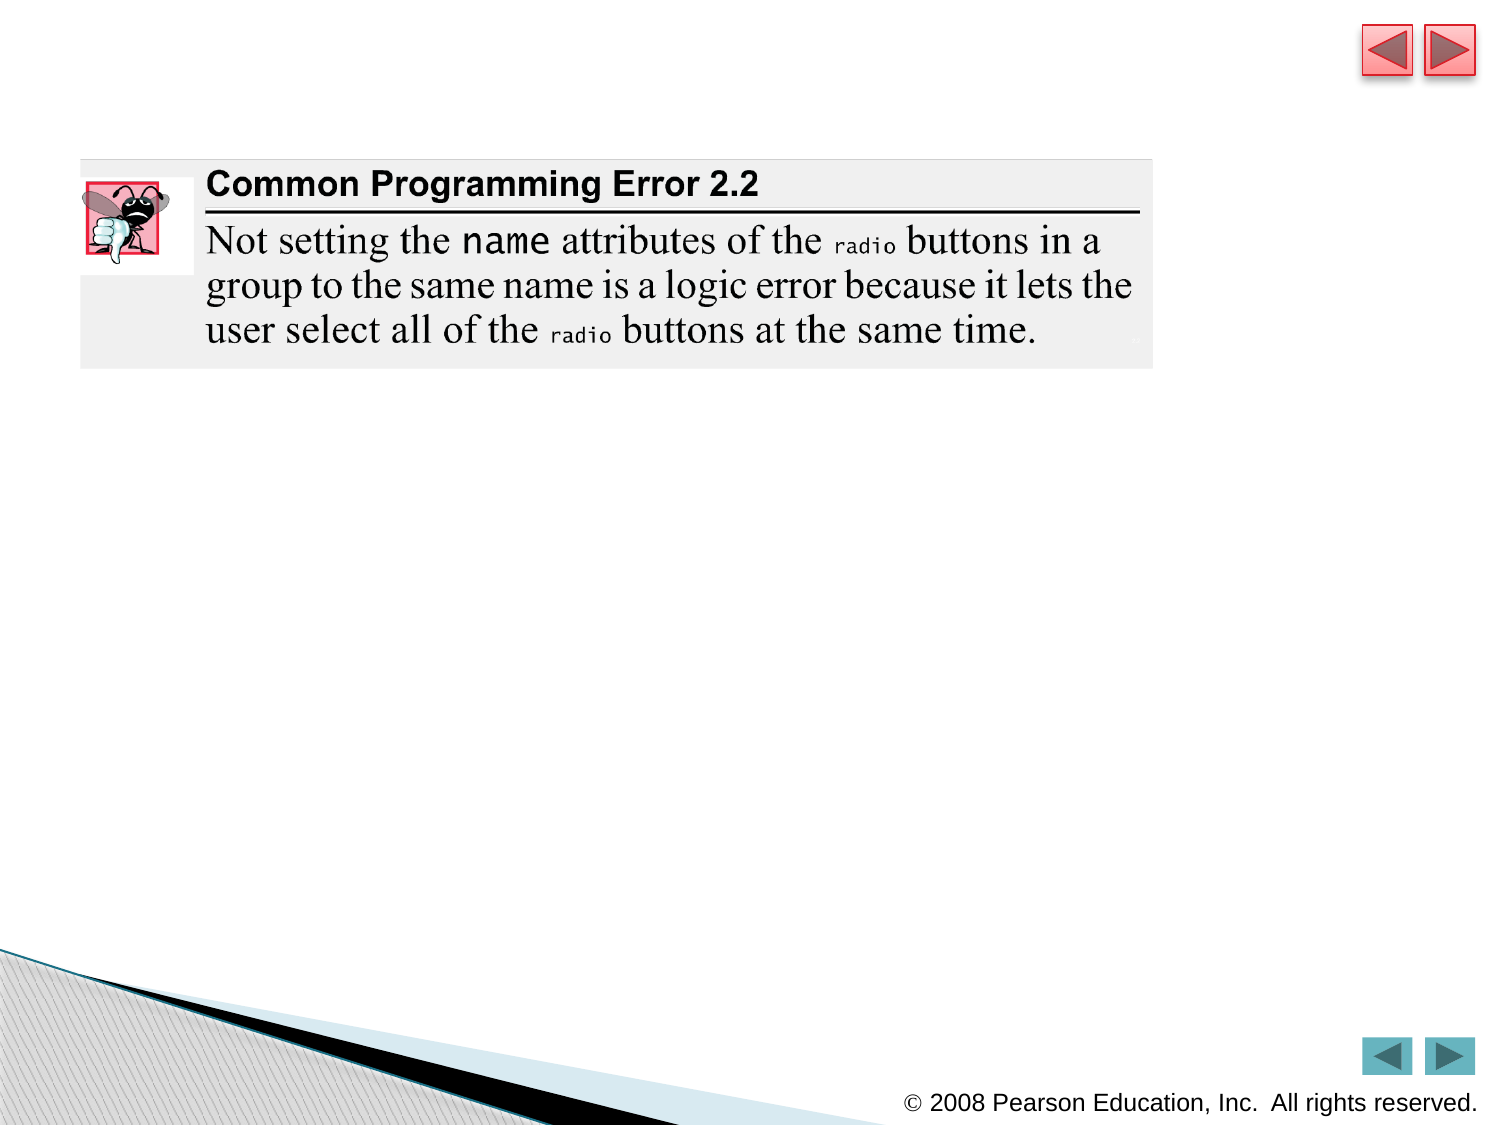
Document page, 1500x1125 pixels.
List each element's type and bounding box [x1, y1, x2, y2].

picture [0, 106, 1500, 1018]
